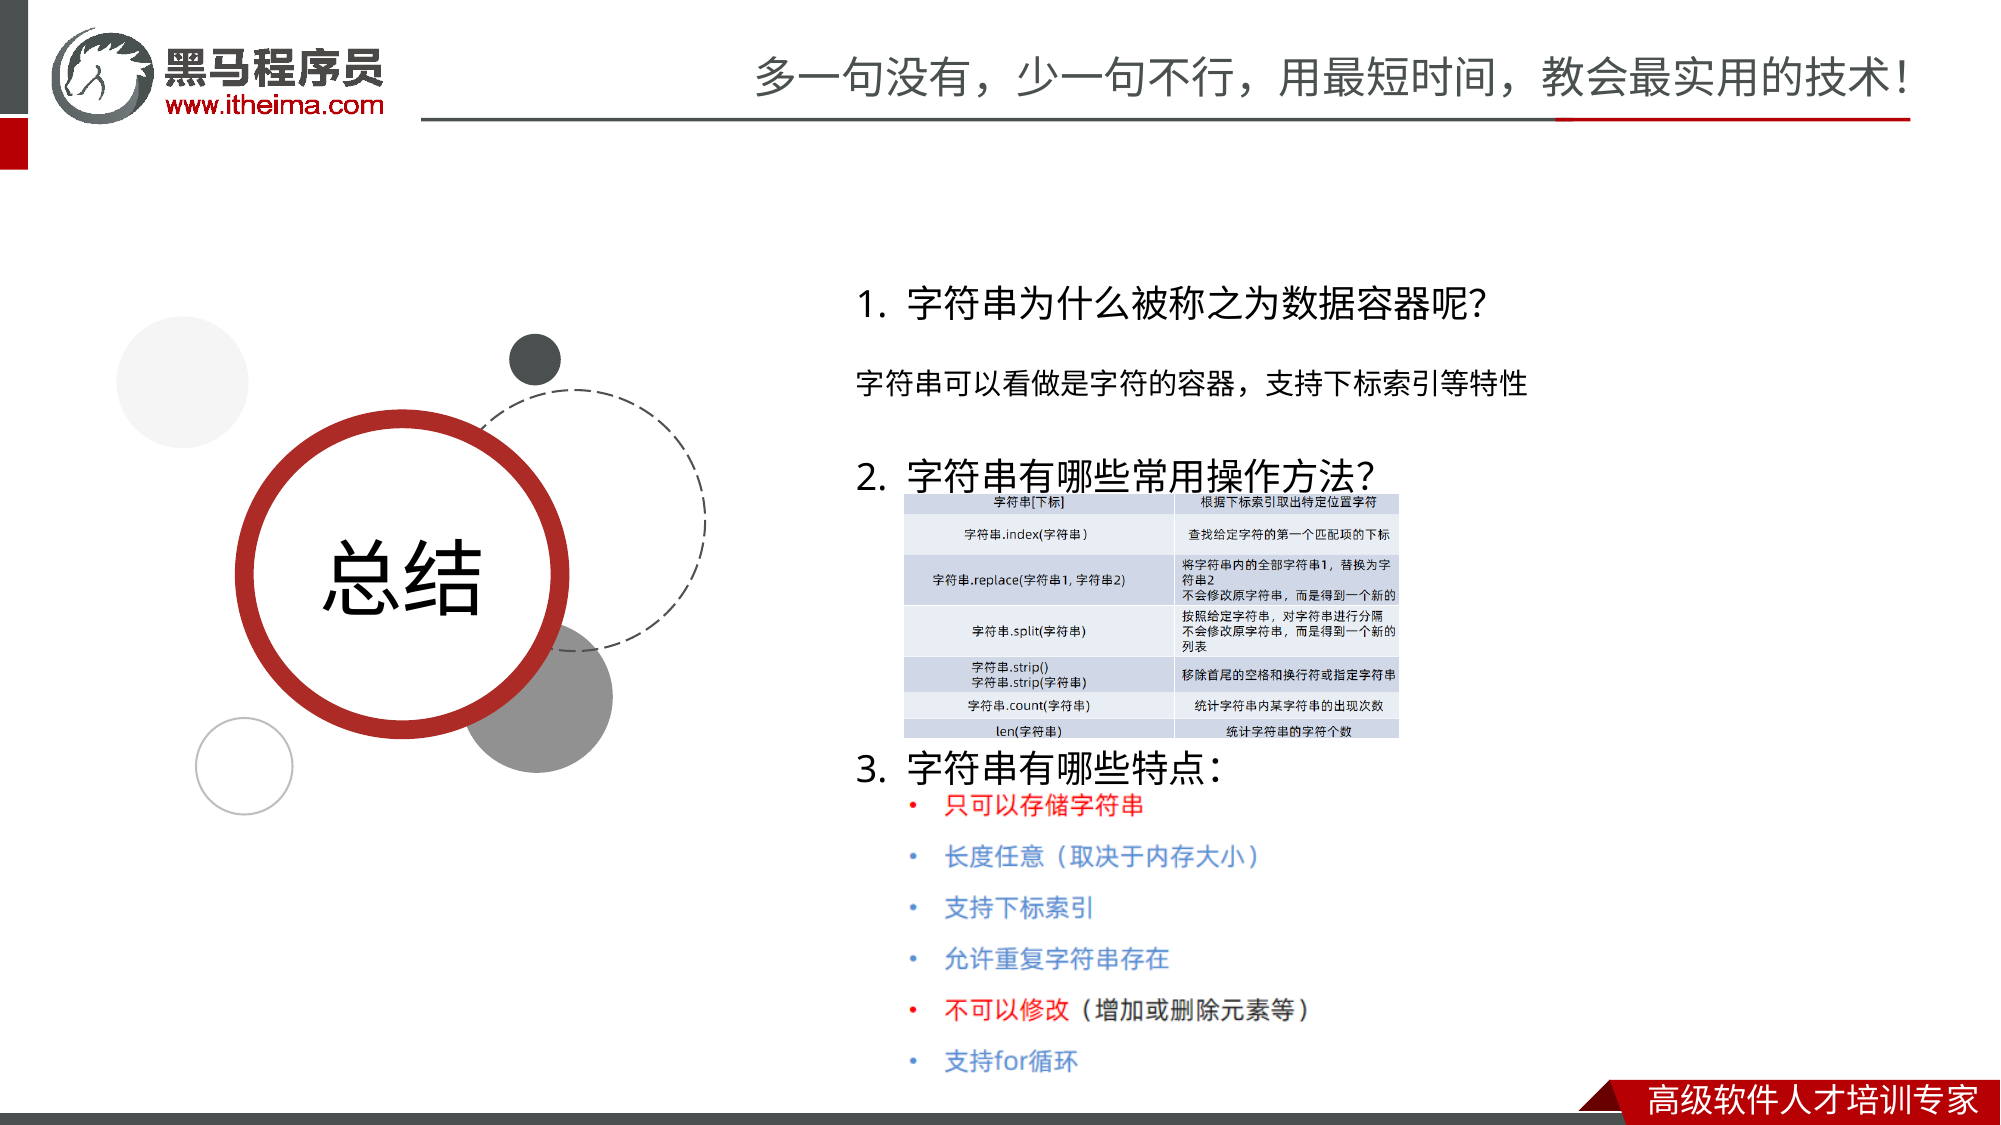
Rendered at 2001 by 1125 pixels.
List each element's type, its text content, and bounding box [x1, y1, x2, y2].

picture [904, 494, 1399, 738]
list 1. 字符串为什么被称之为数据容器呢？ 字符串可以看做是字符的容器，支持下标索引等特性 2. 字符串有哪些常用操作方法？ 3. 字符串有哪些特点： [841, 239, 1786, 980]
picture [904, 791, 1319, 1077]
picture [50, 26, 384, 125]
